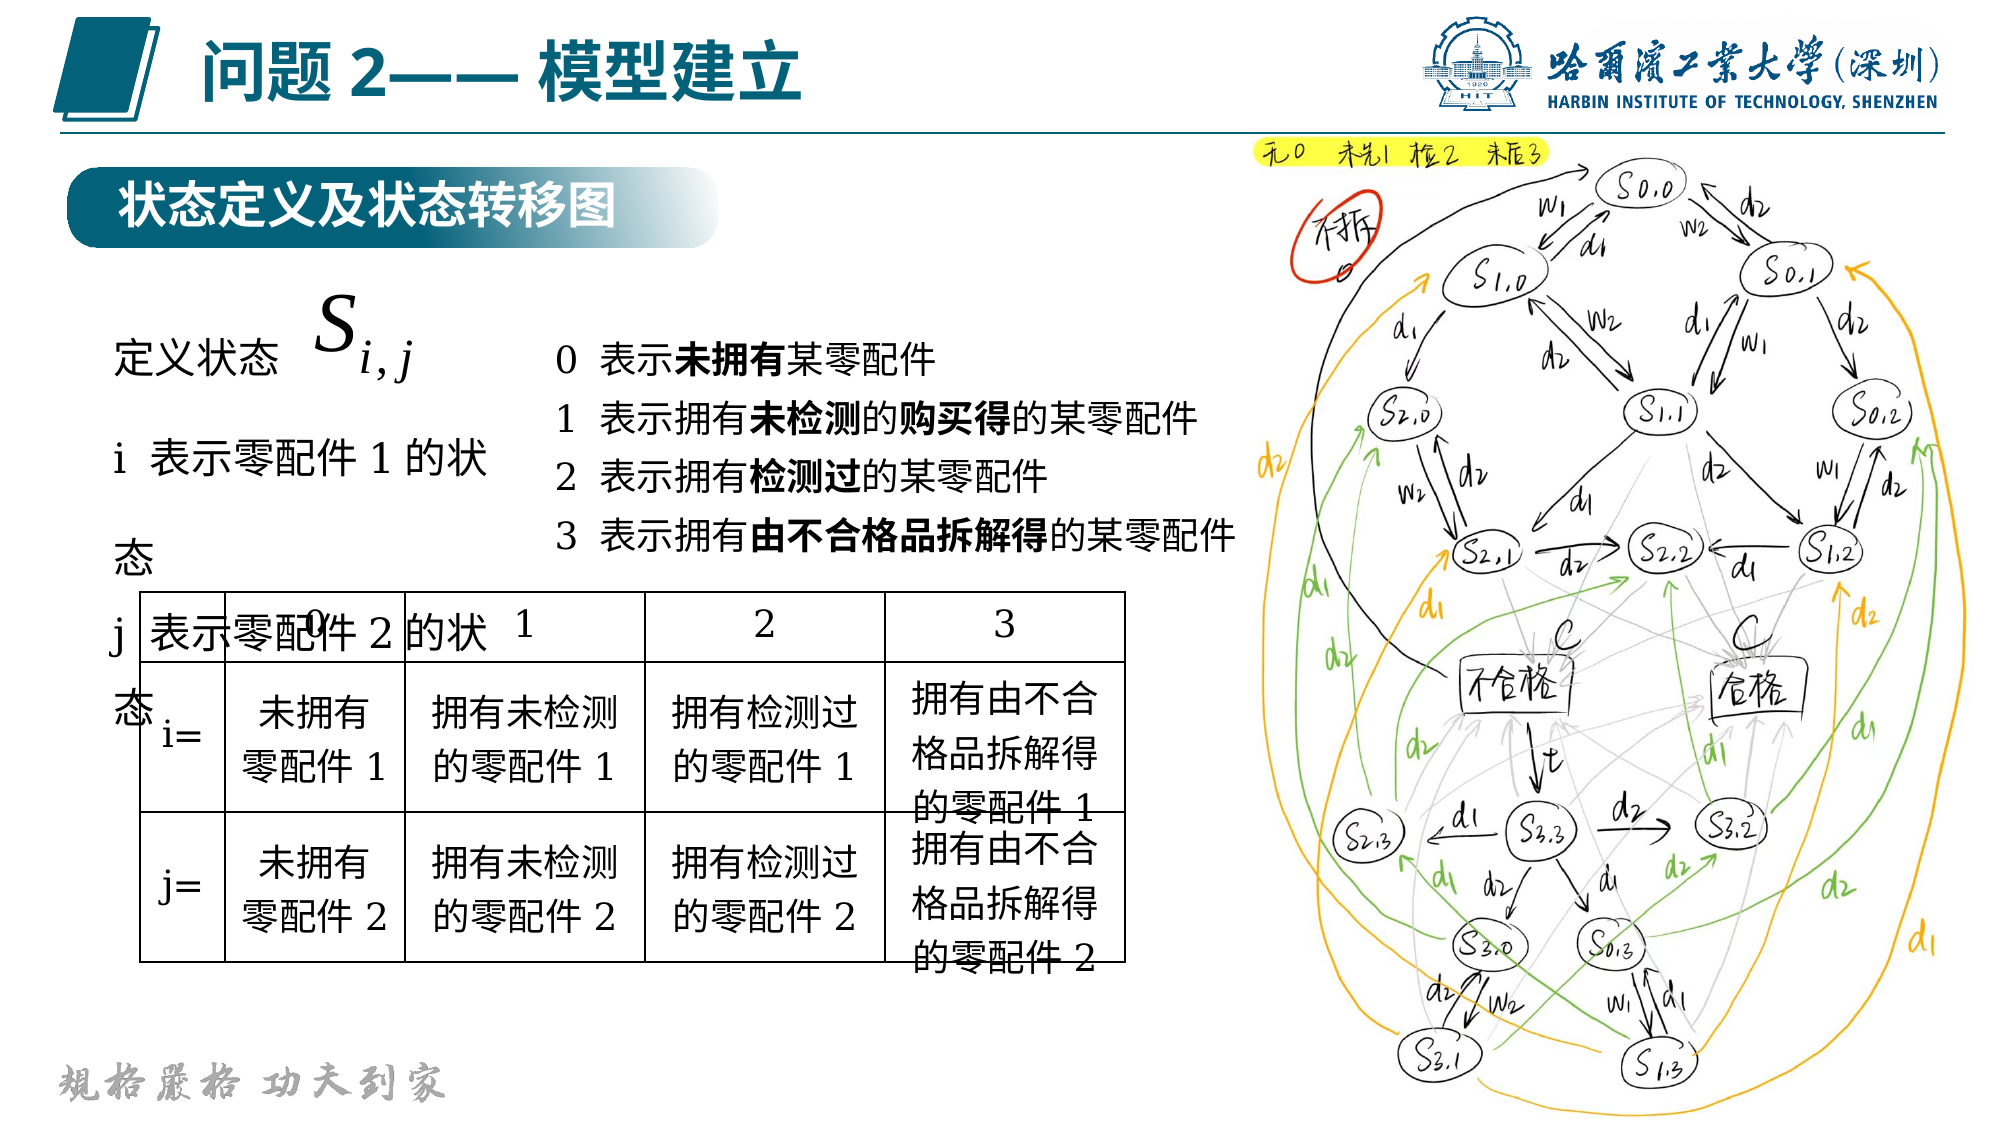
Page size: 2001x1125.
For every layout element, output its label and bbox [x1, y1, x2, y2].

picture [1414, 11, 1949, 119]
text_box [300, 266, 429, 402]
text_box [38, 19, 1945, 1118]
picture [1945, 132, 1973, 1118]
